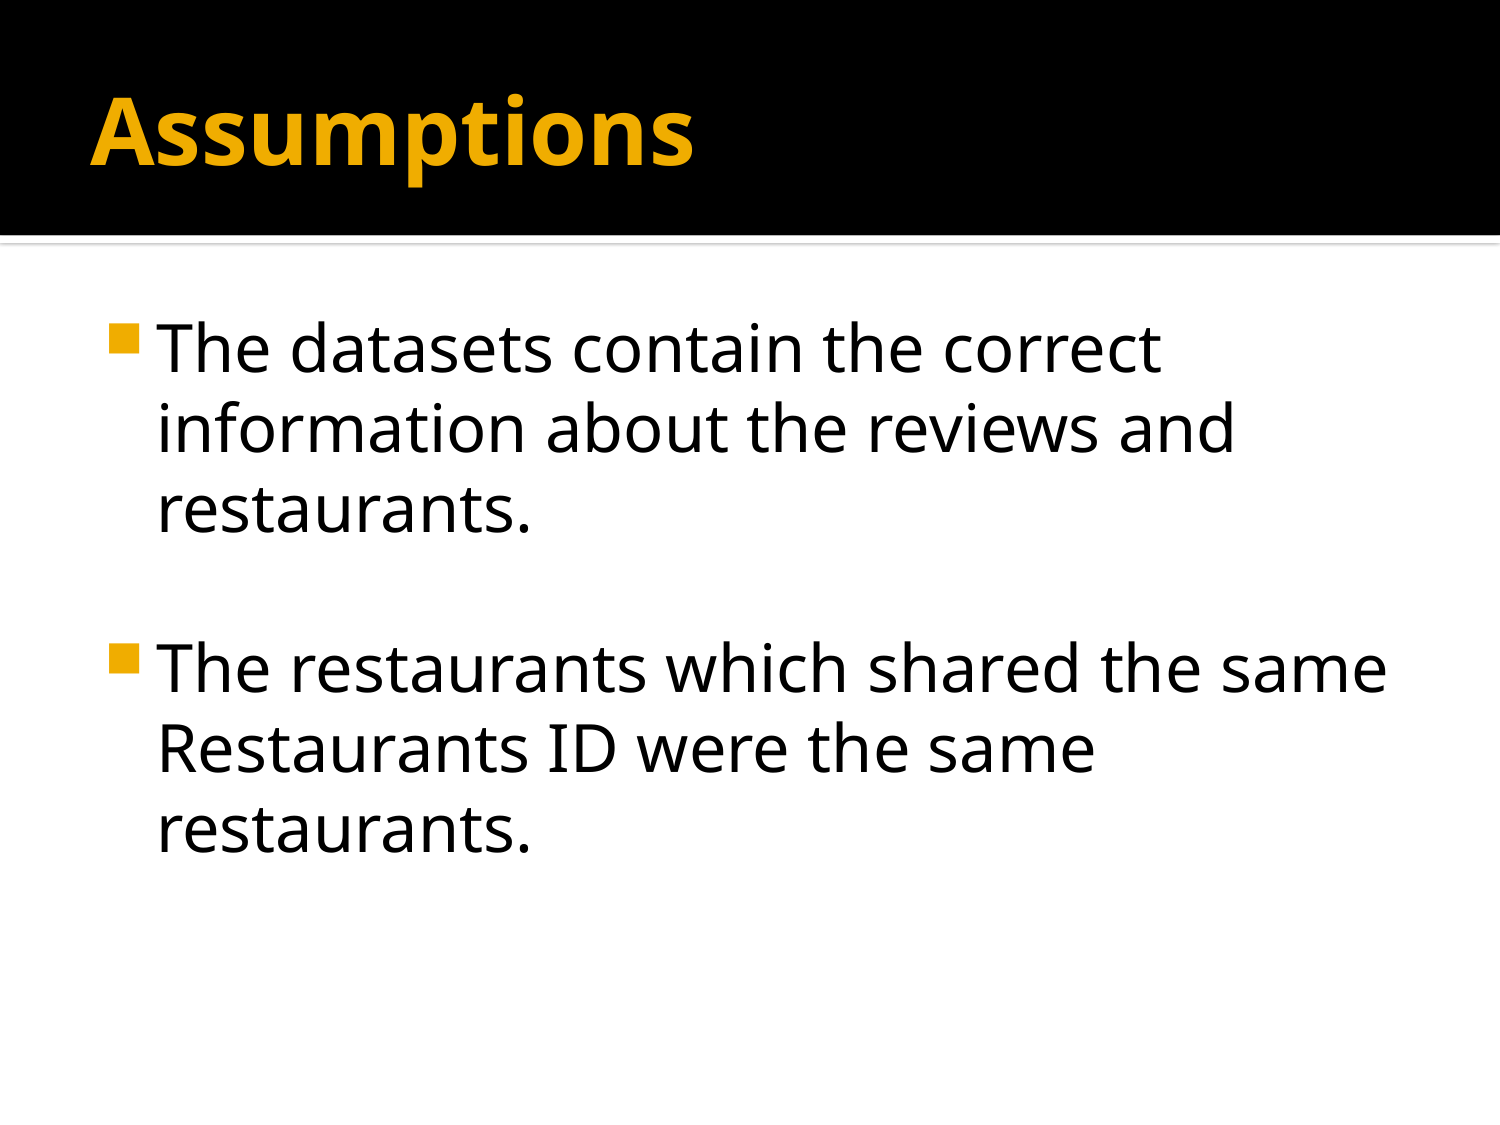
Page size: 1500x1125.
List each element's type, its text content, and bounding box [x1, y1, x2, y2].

title Assumptions [75, 25, 1425, 231]
list The datasets contain the correct information about the reviews and restaurants. The restaurants which shared the same Restaurants ID were the same restaurants. [75, 291, 1425, 1050]
